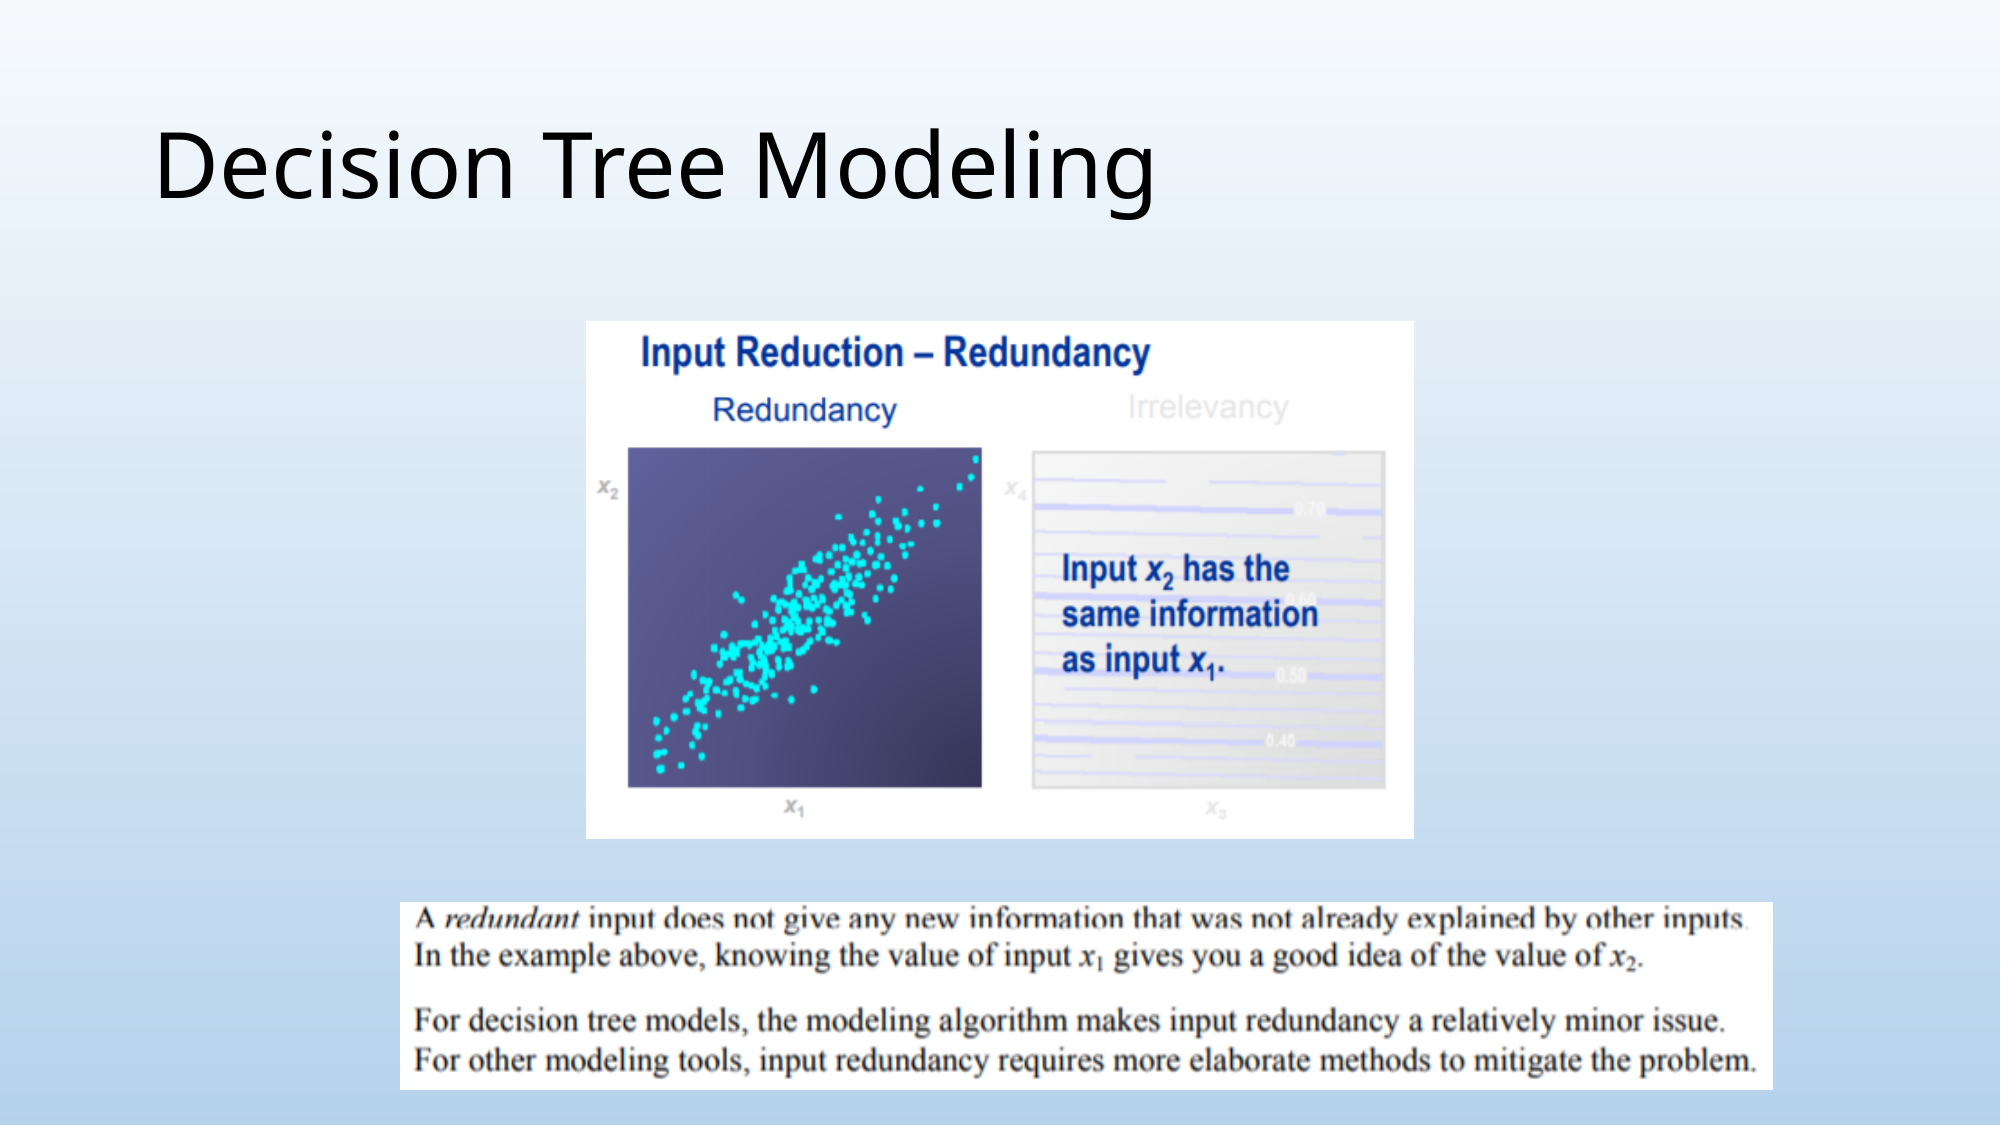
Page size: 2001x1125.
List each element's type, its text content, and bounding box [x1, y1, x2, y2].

title Decision Tree Modeling [137, 59, 1863, 278]
picture [586, 321, 1414, 839]
picture [400, 902, 1773, 1090]
